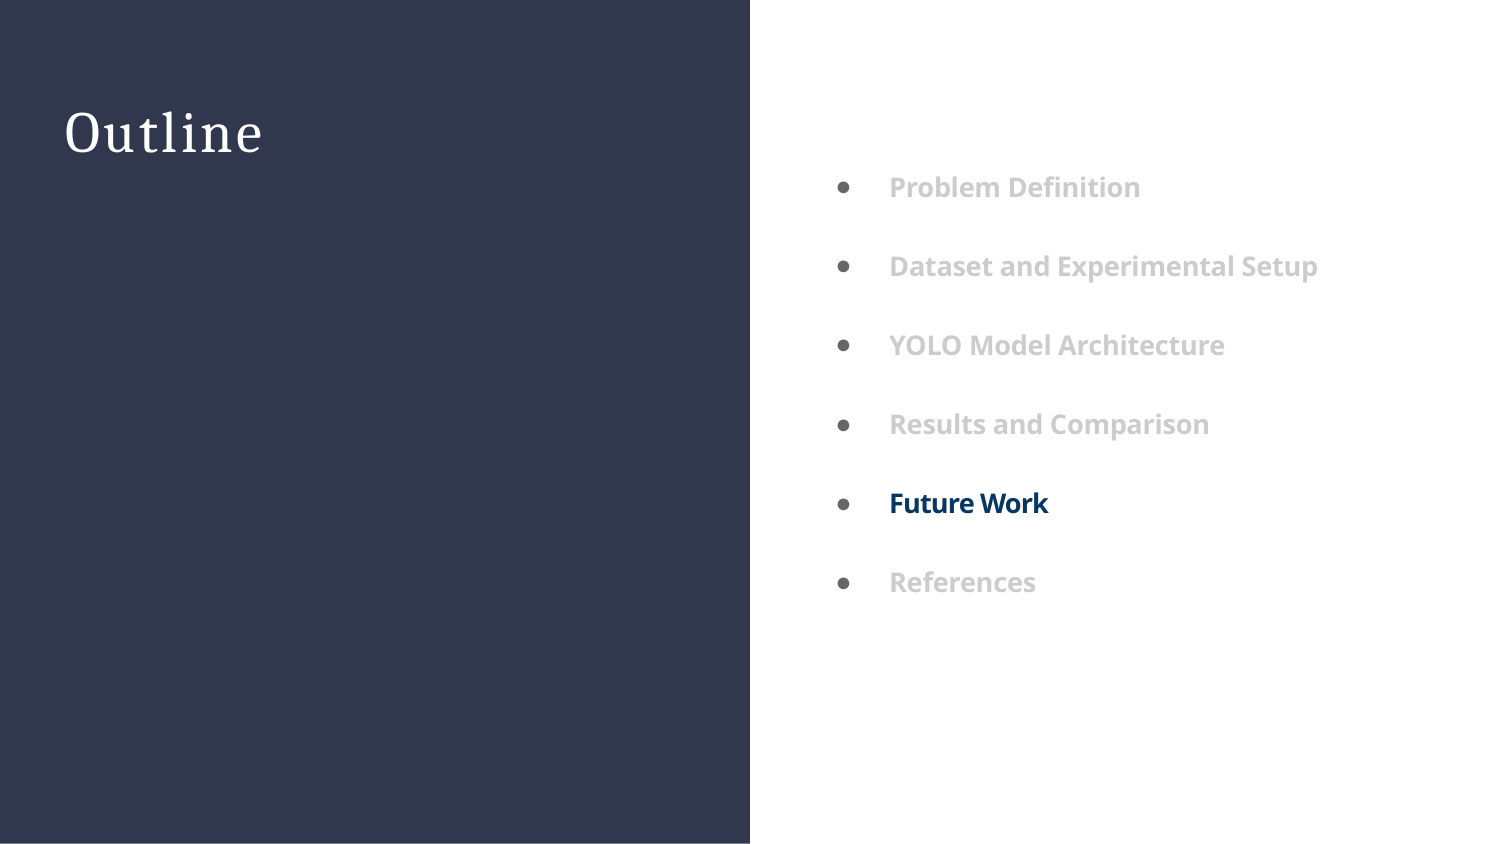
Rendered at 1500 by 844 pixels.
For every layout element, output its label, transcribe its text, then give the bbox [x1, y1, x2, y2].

text_box Problem Definition Dataset and Experimental Setup YOLO Model Architecture Results and Comparison Future Work References [833, 162, 1363, 638]
text_box [0, 0, 750, 844]
title Outline [63, 91, 809, 235]
